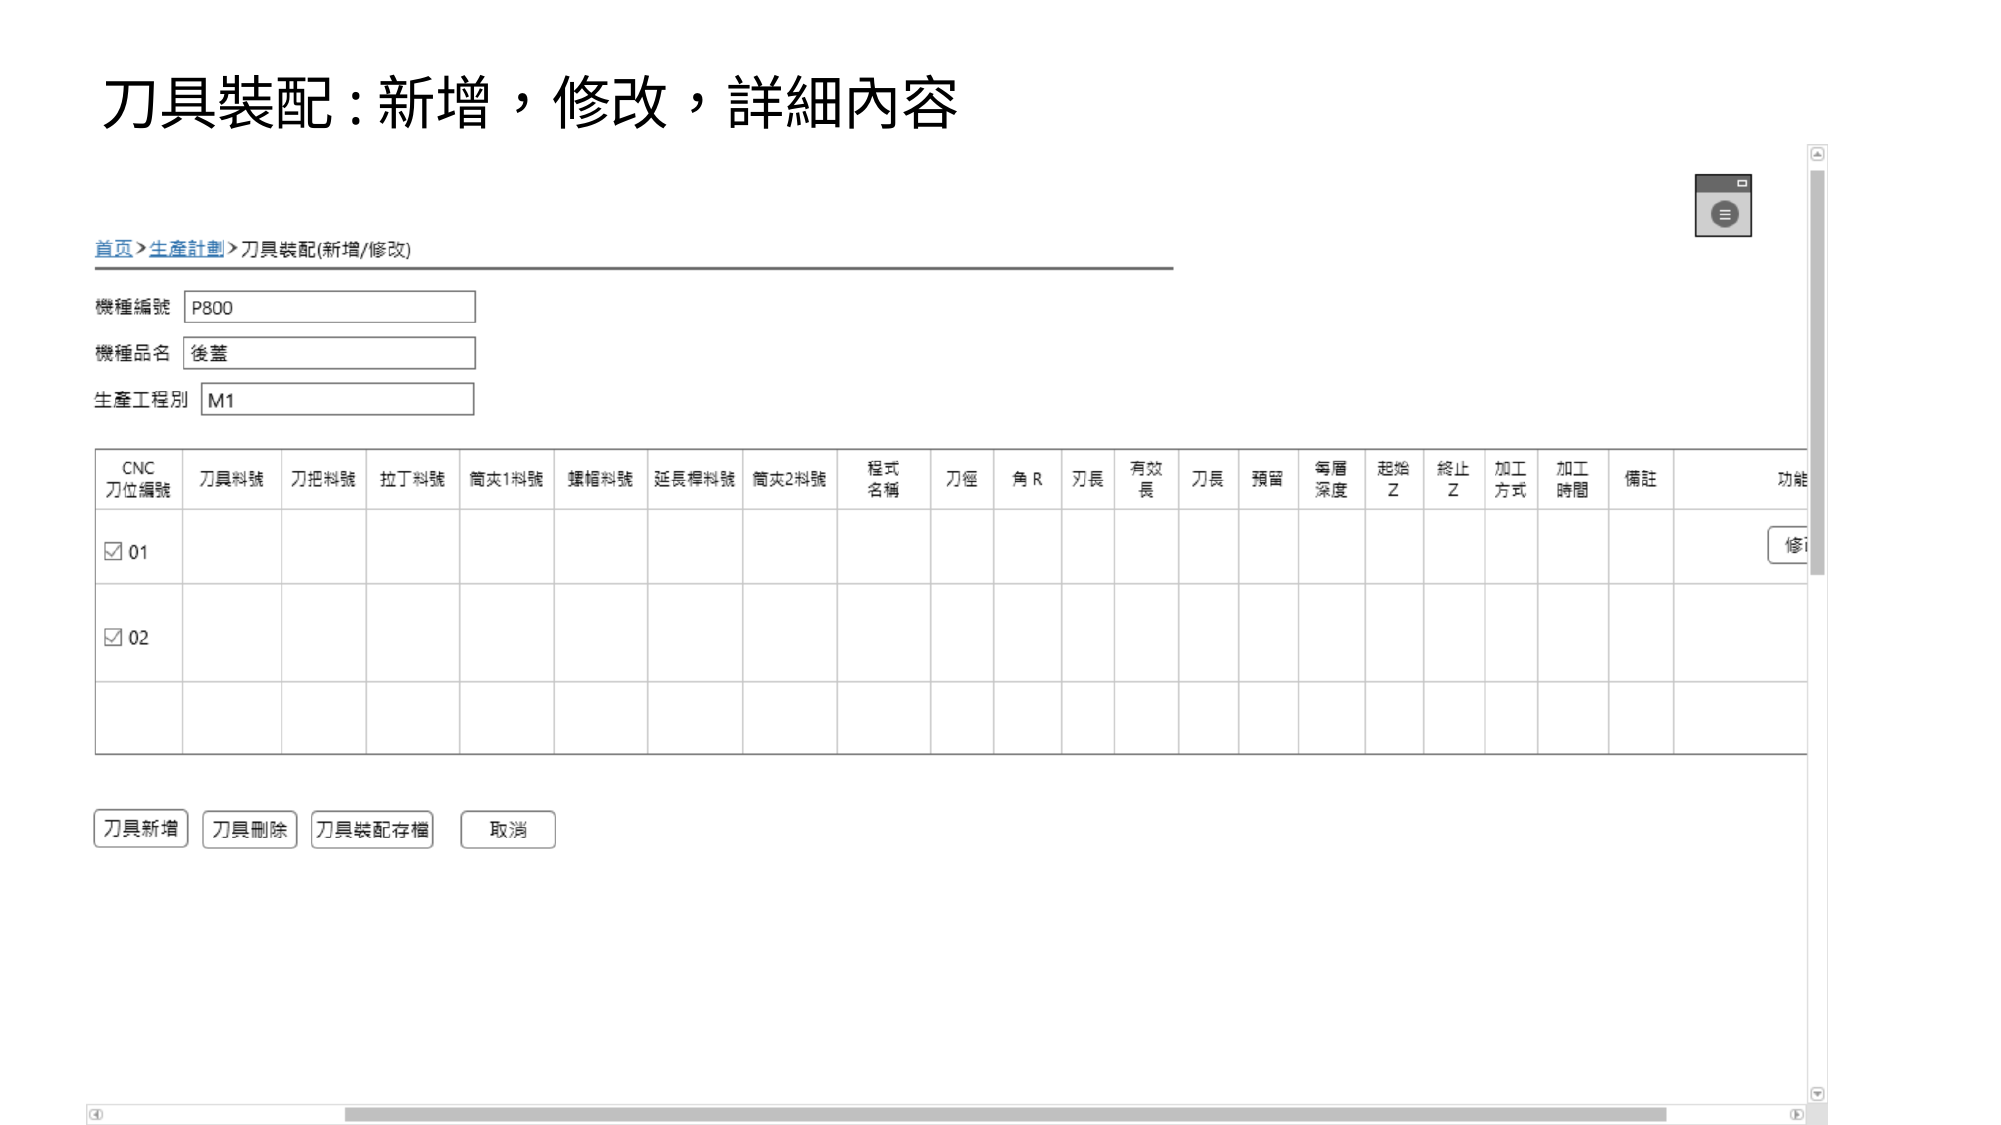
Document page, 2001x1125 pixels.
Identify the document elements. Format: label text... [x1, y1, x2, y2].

picture [86, 144, 1828, 1125]
text_box 刀具裝配:新增，修改，詳細內容 [86, 59, 1090, 144]
